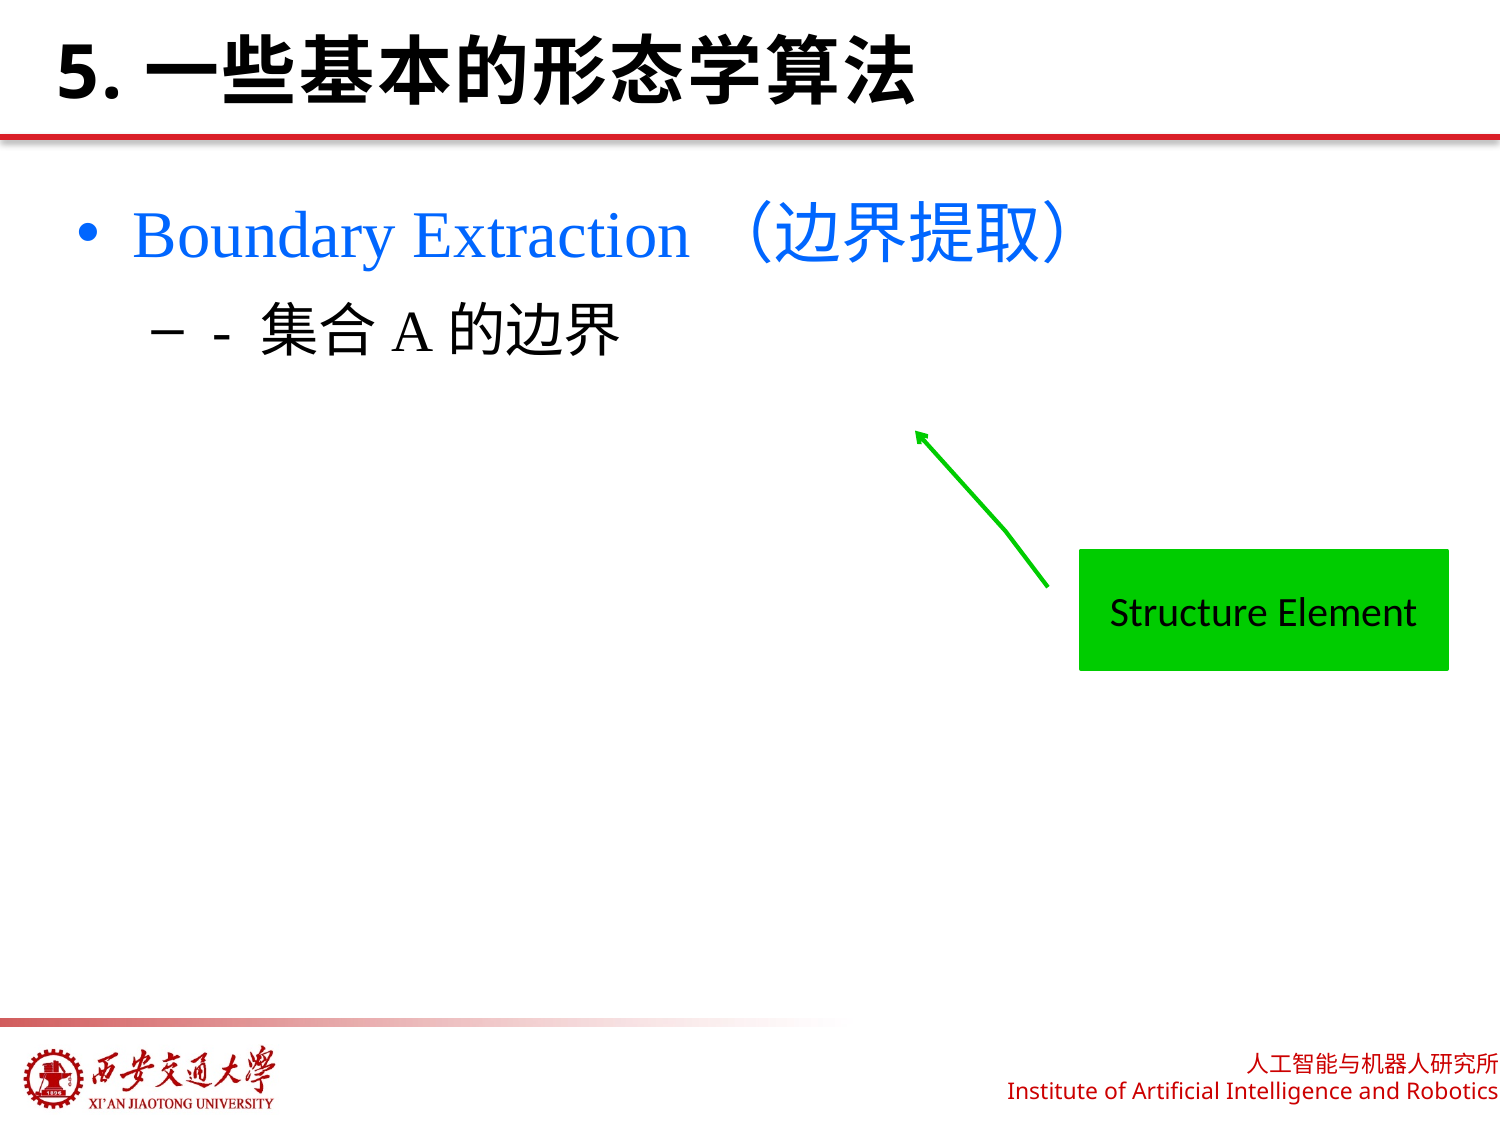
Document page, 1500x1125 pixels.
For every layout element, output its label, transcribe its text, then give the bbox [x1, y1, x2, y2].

title 5.一些基本的形态学算法 [41, 0, 1447, 138]
picture [20, 1044, 281, 1115]
text_box Structure Element [915, 430, 1050, 589]
picture [0, 1018, 934, 1027]
text_box Structure Element [1079, 549, 1449, 671]
